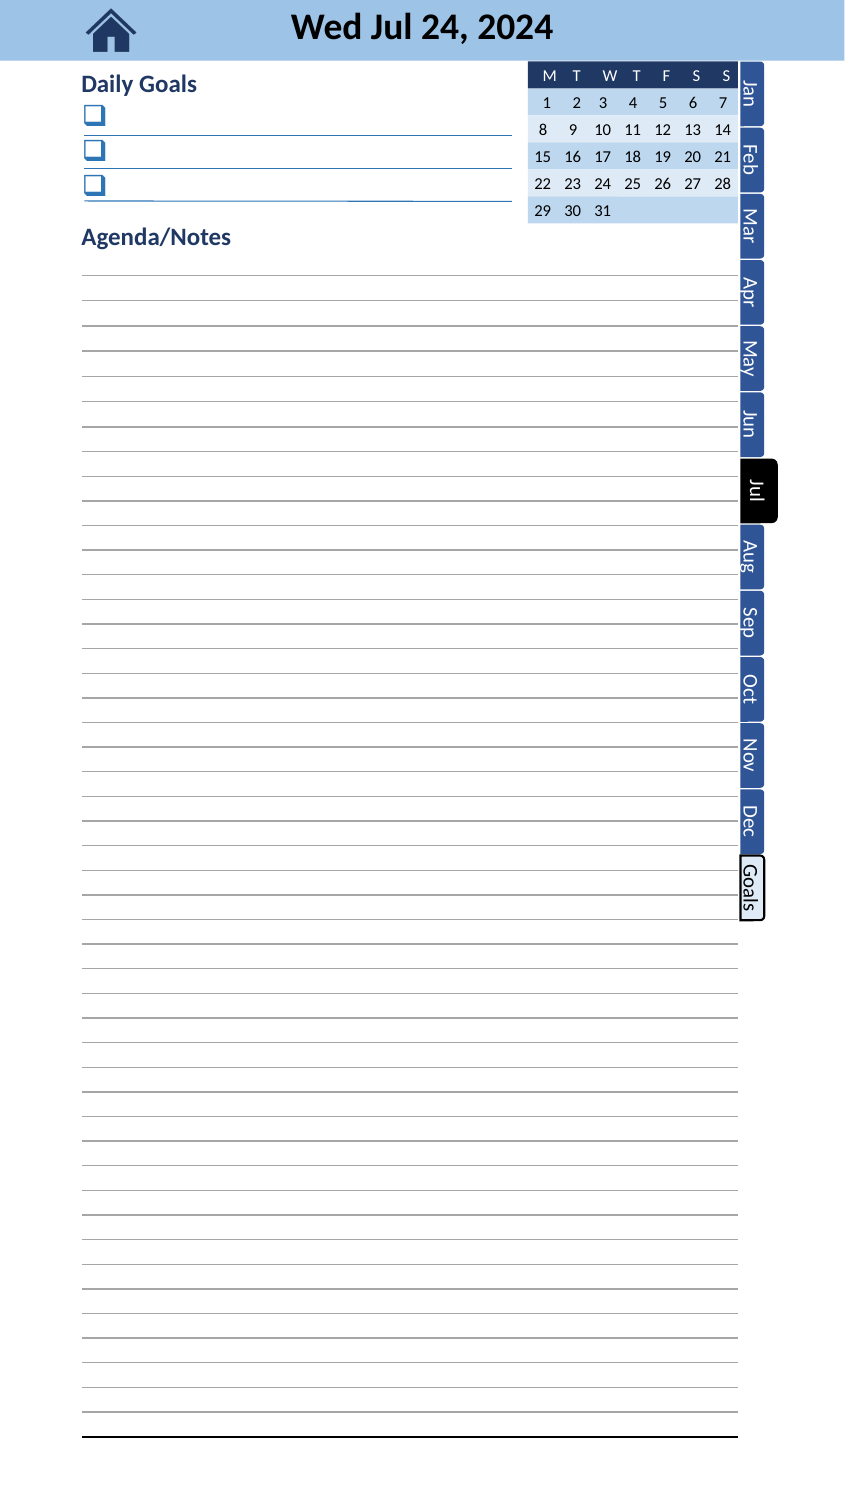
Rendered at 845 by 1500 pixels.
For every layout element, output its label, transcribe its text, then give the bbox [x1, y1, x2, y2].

list Wed Jul 24, 2024 [190, 0, 655, 61]
picture [82, 1, 140, 59]
